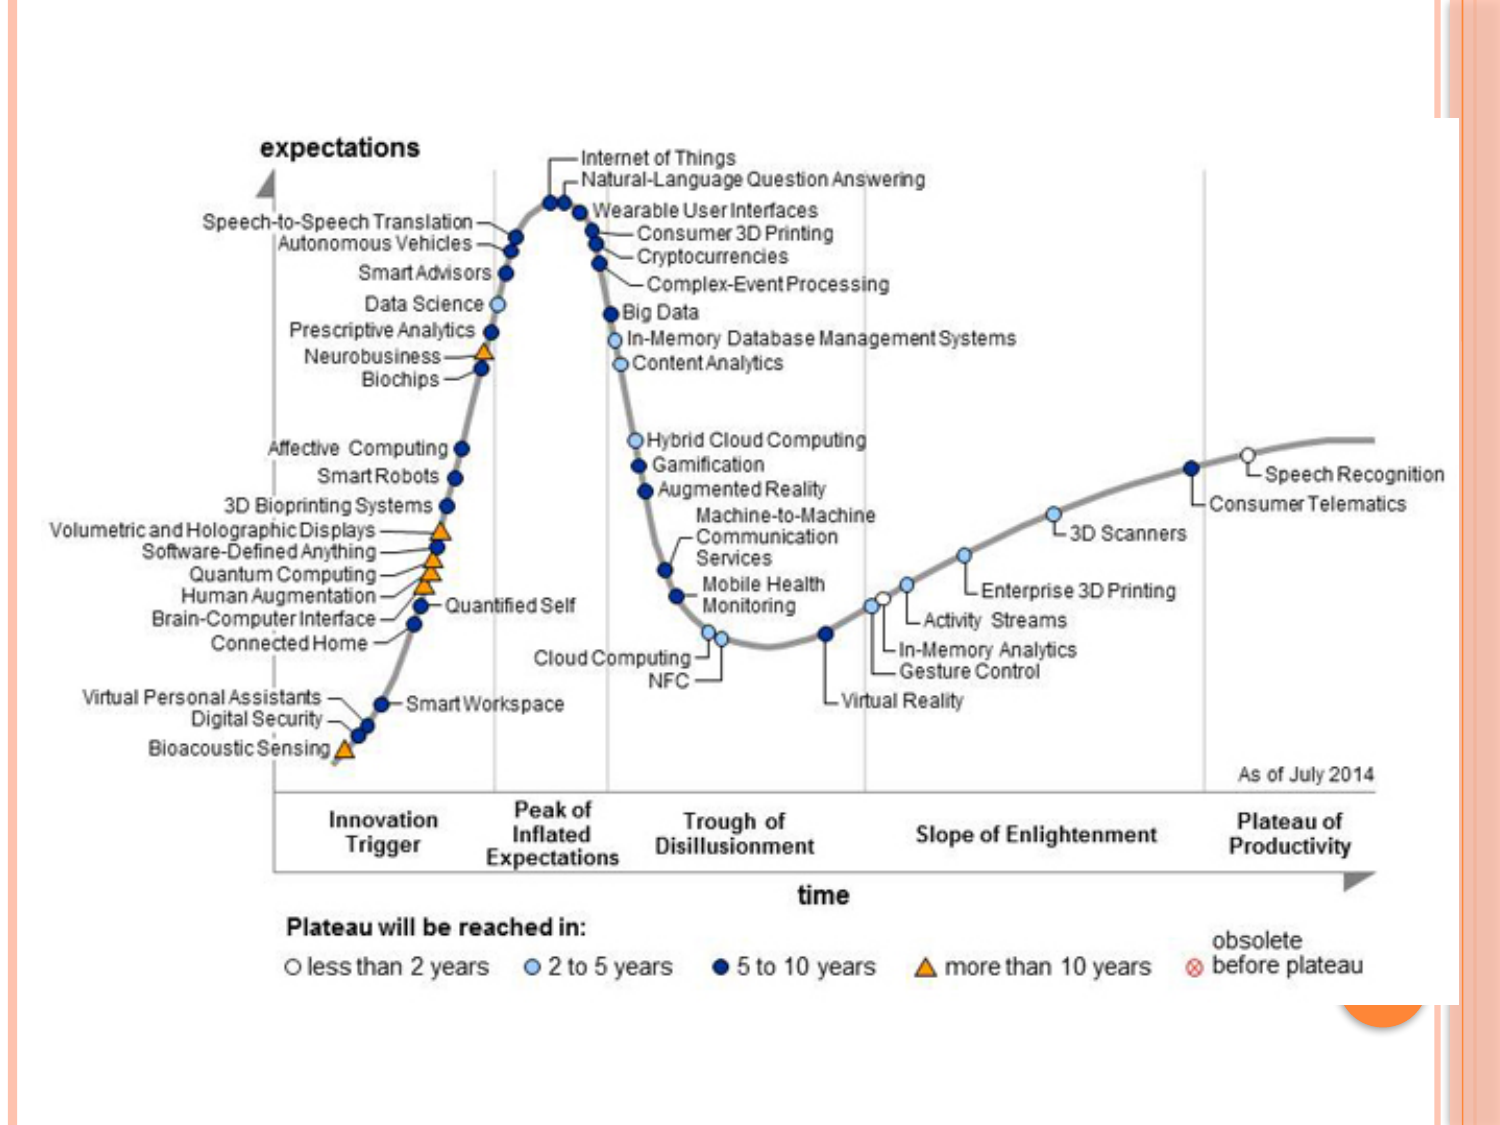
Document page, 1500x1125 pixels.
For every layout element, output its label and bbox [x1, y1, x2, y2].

picture [41, 118, 1459, 1005]
